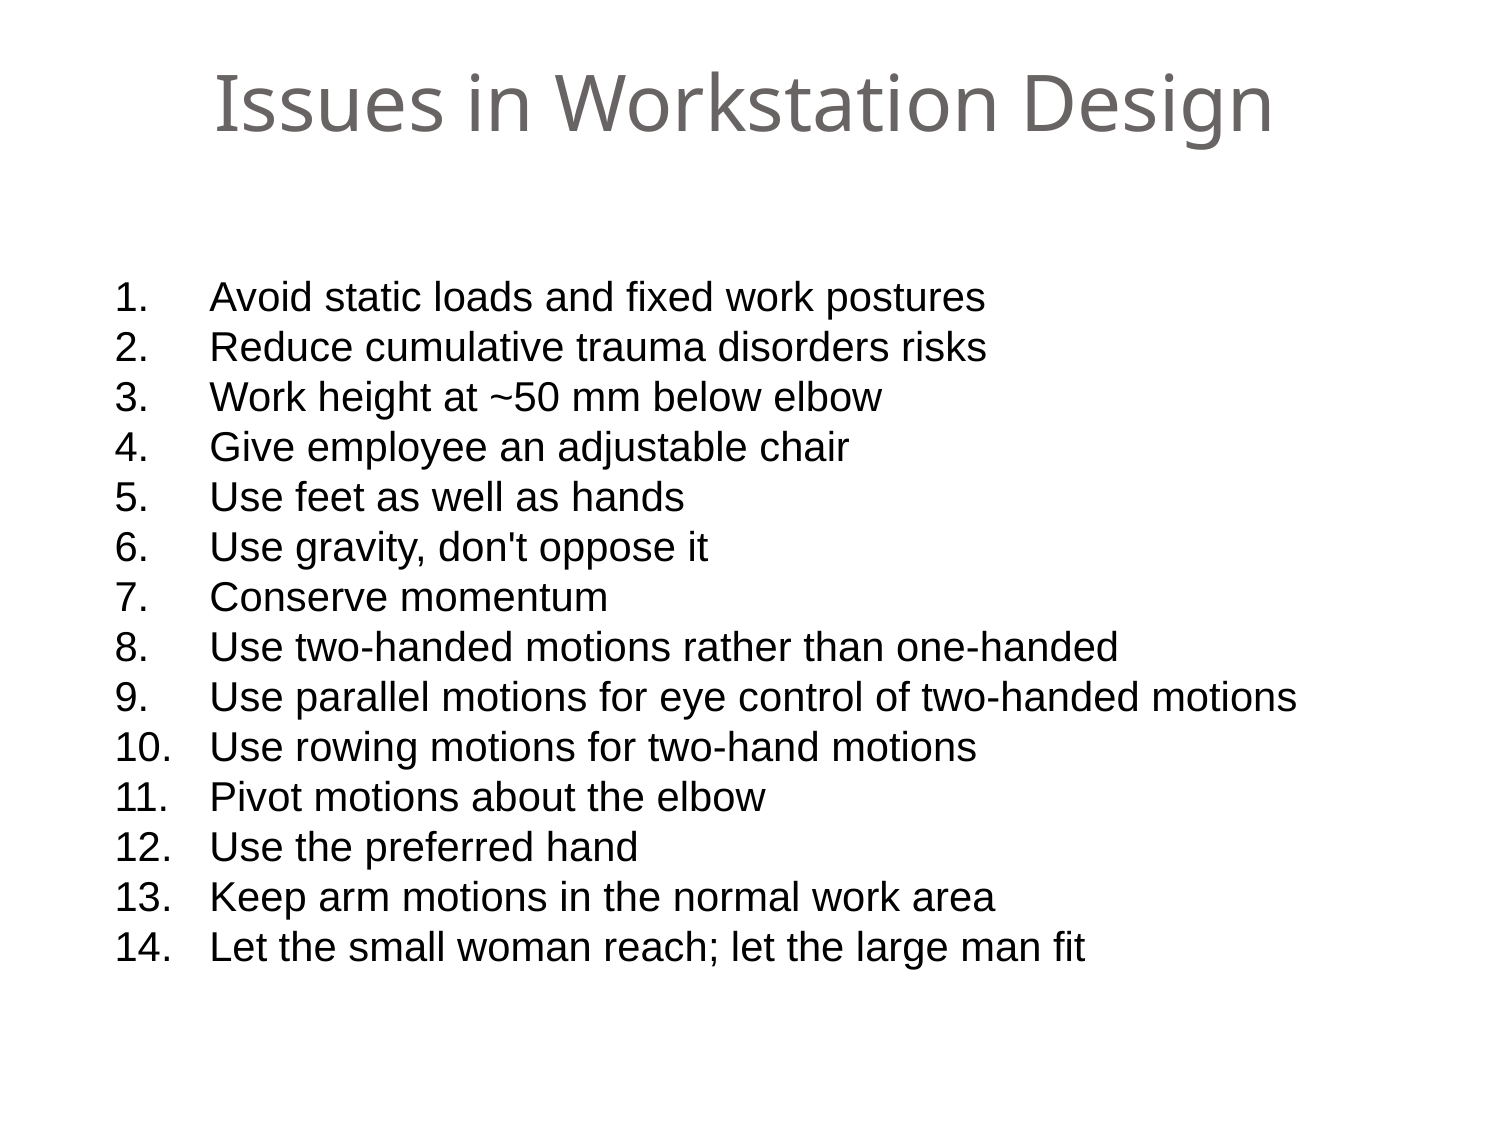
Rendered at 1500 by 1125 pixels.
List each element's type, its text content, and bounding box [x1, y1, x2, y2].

title Issues in Workstation Design [99, 45, 1350, 163]
text_box 1. Avoid static loads and fixed work postures 2. Reduce cumulative trauma disorders risks 3. Work height at ~50 mm below elbow 4. Give employee an adjustable chair 5. Use feet as well as hands 6. Use gravity, don't oppose it 7. Conserve momentum 8. Use two-handed motions rather than one-handed 9. Use parallel motions for eye control of two-handed motions 10. Use rowing motions for two-hand motions 11. Pivot motions about the elbow 12. Use the preferred hand 13. Keep arm motions in the normal work area 14. Let the small woman reach; let the large man fit [99, 212, 1388, 978]
